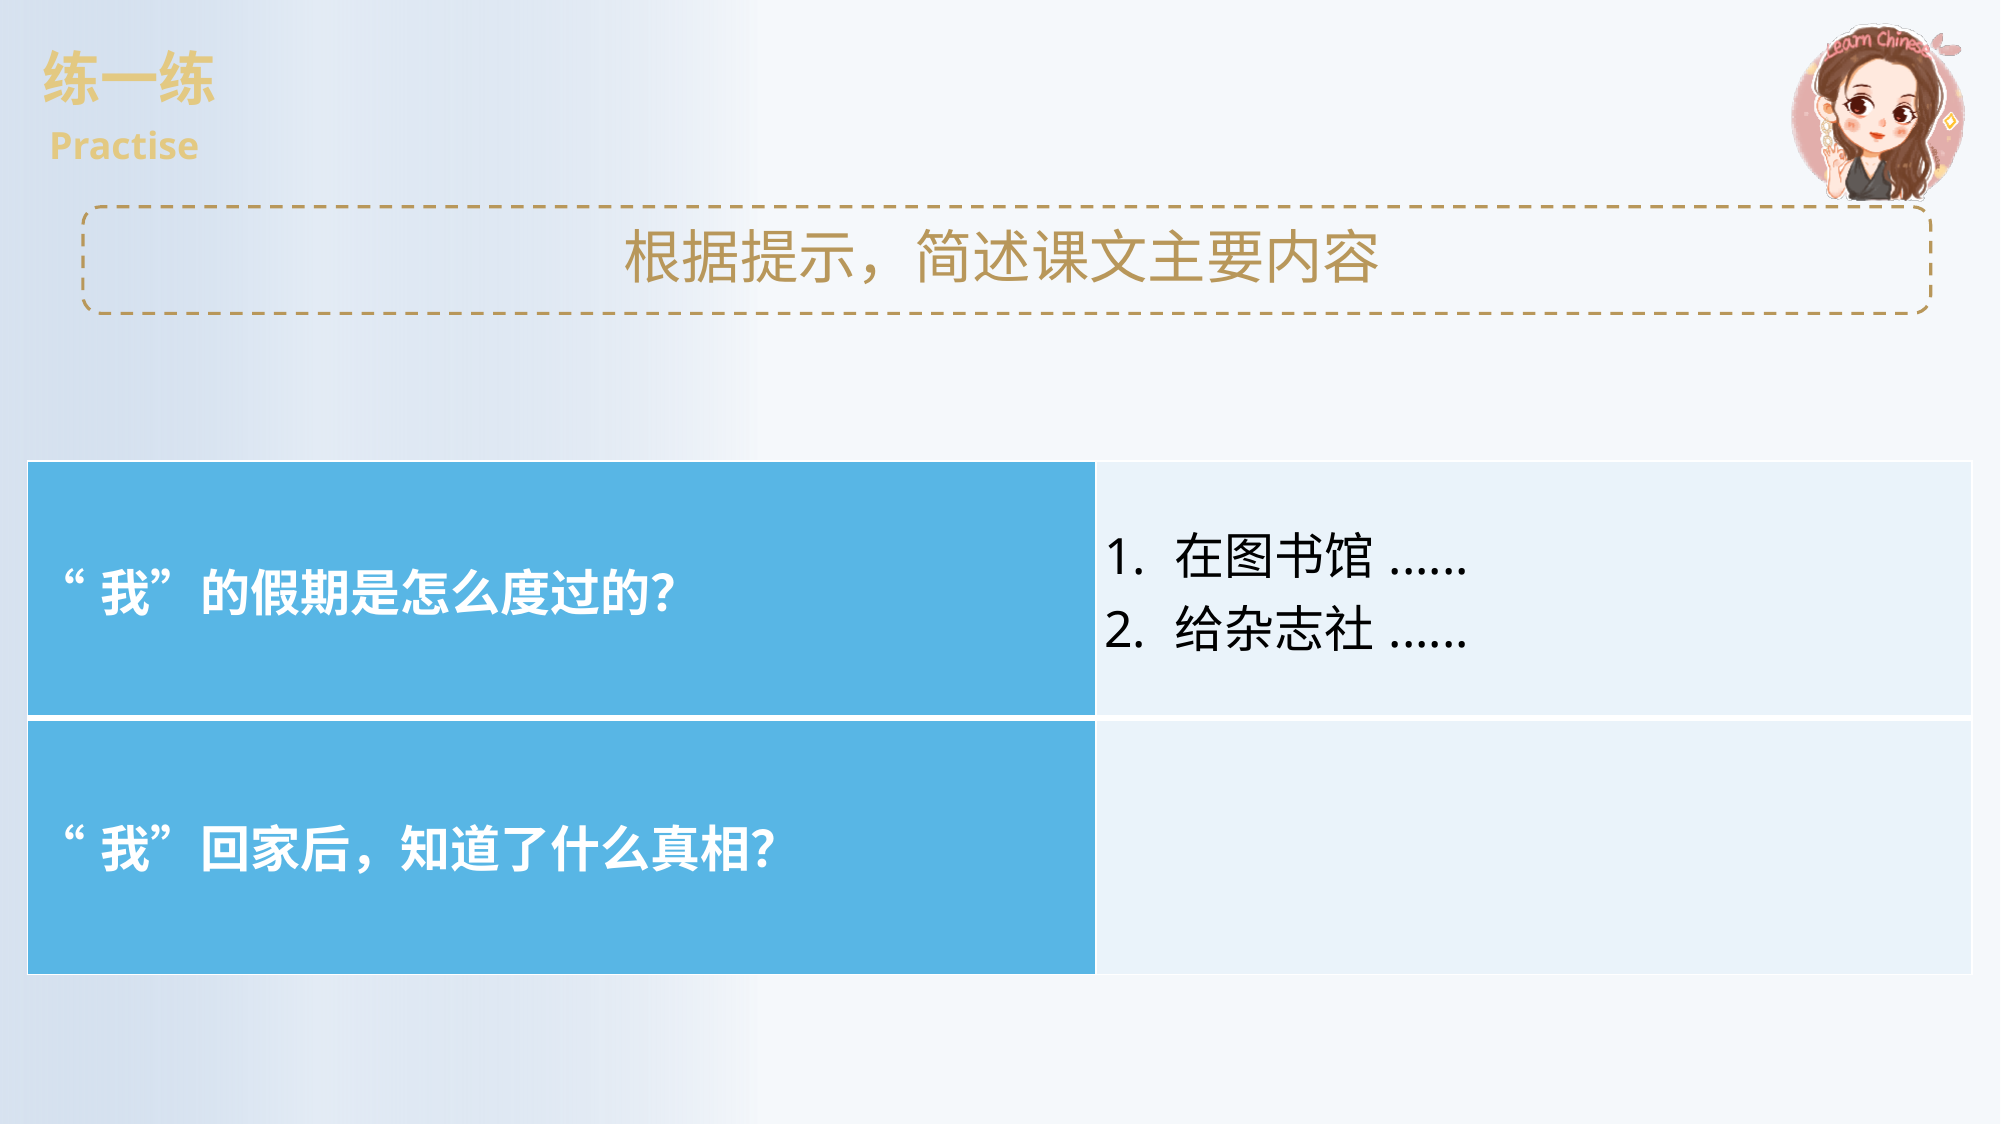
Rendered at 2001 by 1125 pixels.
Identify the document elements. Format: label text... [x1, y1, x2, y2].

picture [0, 0, 2001, 1125]
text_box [82, 206, 1931, 351]
table_header “我”的假期是怎么度过的？ [28, 462, 1095, 715]
table_cell “我”回家后，知道了什么真相？ [28, 721, 1095, 974]
table_header 在图书馆...... 给杂志社...... [1097, 462, 1971, 715]
text_box 练一练 [27, 35, 233, 120]
text_box Practise [34, 115, 215, 175]
table_cell [1097, 721, 1971, 974]
